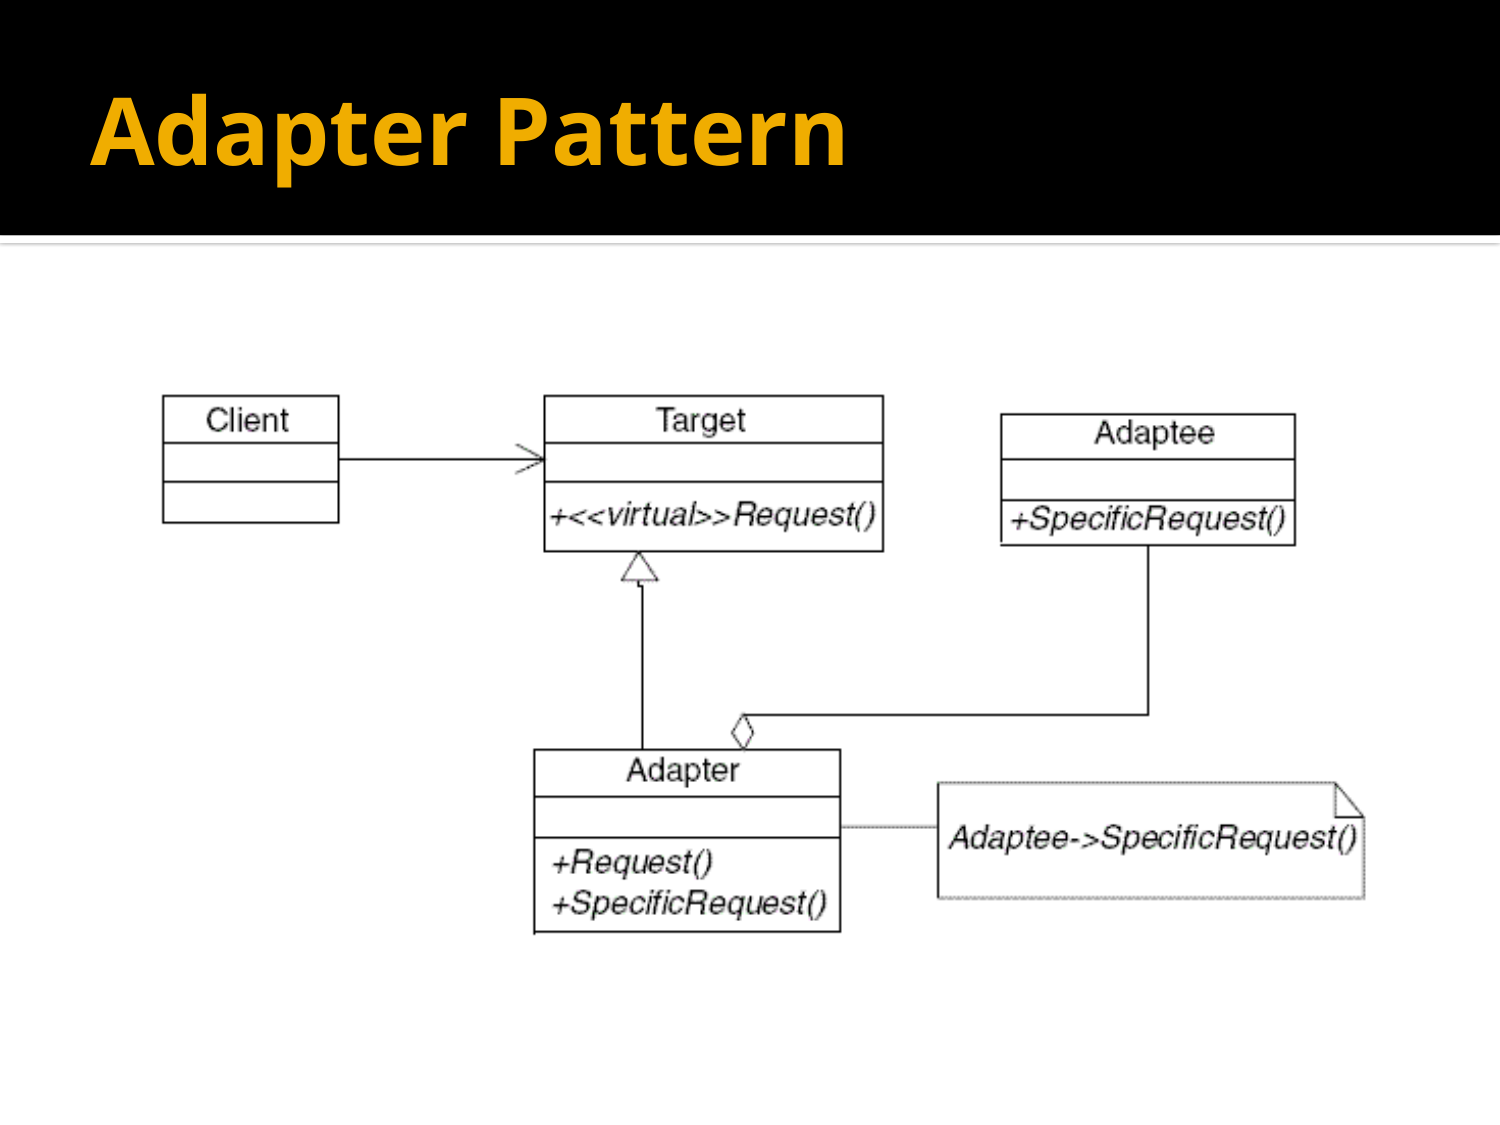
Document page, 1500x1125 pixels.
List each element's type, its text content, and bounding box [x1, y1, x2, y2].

title Adapter Pattern [75, 25, 1425, 231]
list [74, 377, 1425, 964]
